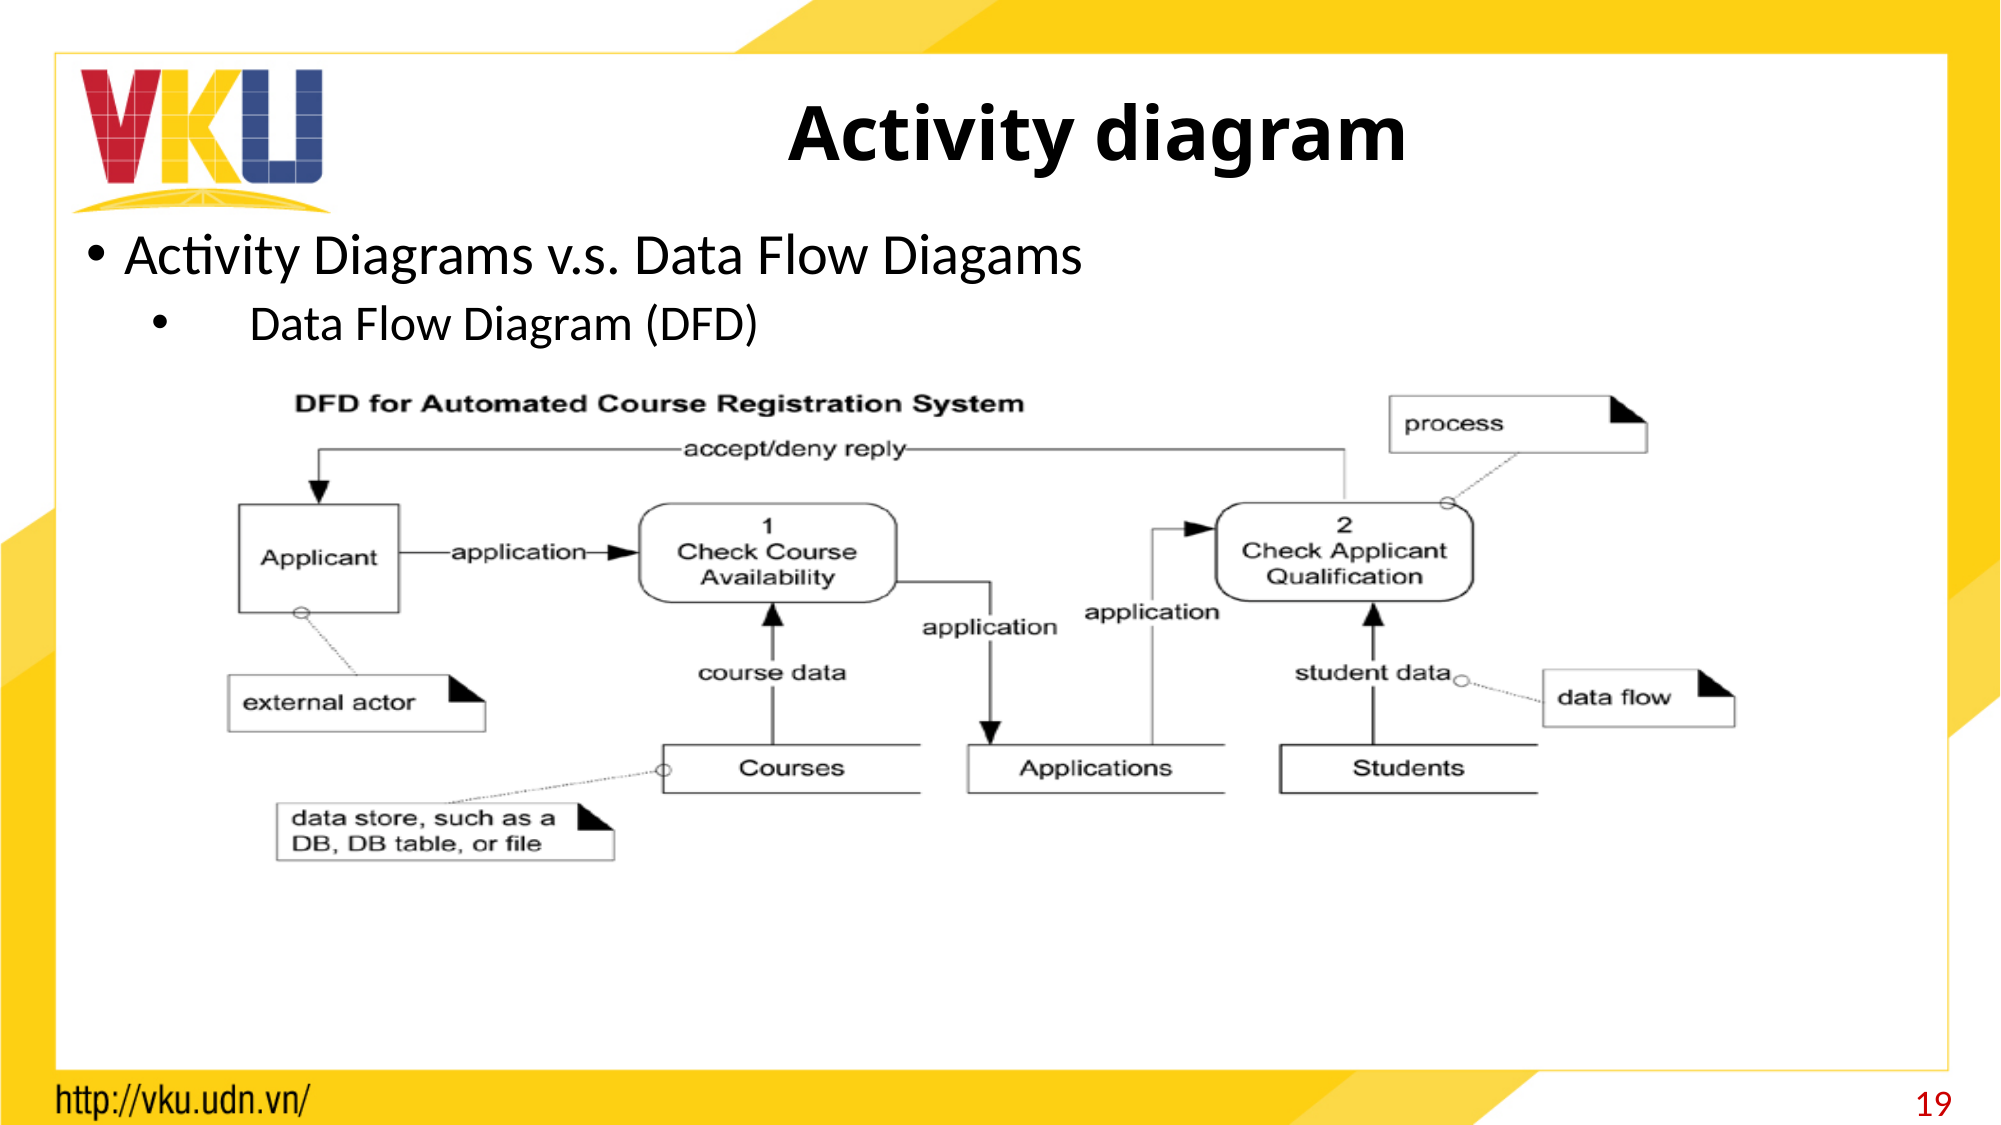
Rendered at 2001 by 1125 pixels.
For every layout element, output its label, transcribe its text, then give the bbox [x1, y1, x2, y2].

list Activity Diagrams v.s. Data Flow Diagams Data Flow Diagram (DFD) [71, 216, 1944, 1063]
title Activity diagram [335, 59, 1863, 213]
picture [0, 0, 2001, 1125]
slide_number 19 [1863, 1074, 1968, 1125]
